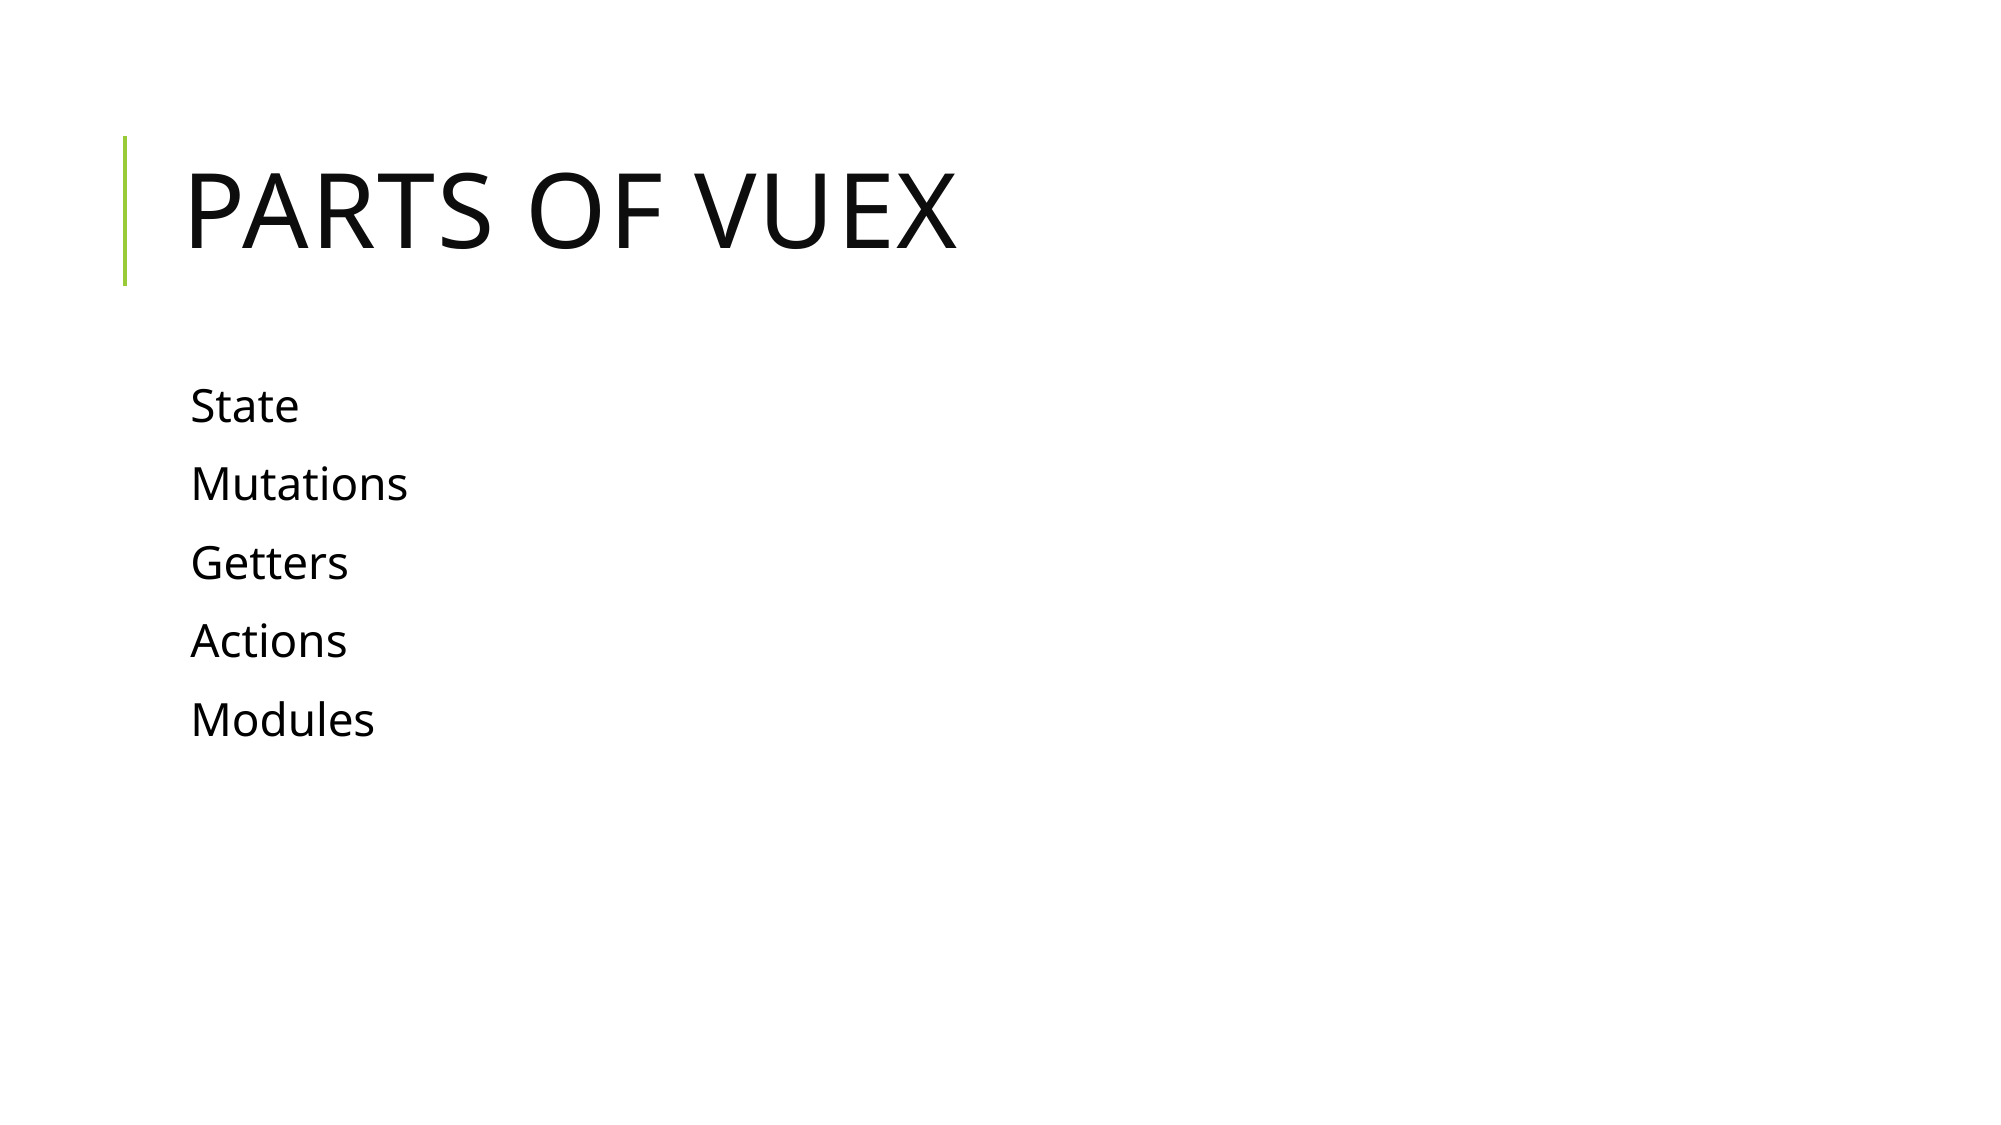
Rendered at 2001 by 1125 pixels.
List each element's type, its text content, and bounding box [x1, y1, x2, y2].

list State Mutations Getters Actions Modules [168, 375, 1763, 1035]
title Parts of Vuex [168, 96, 1763, 342]
